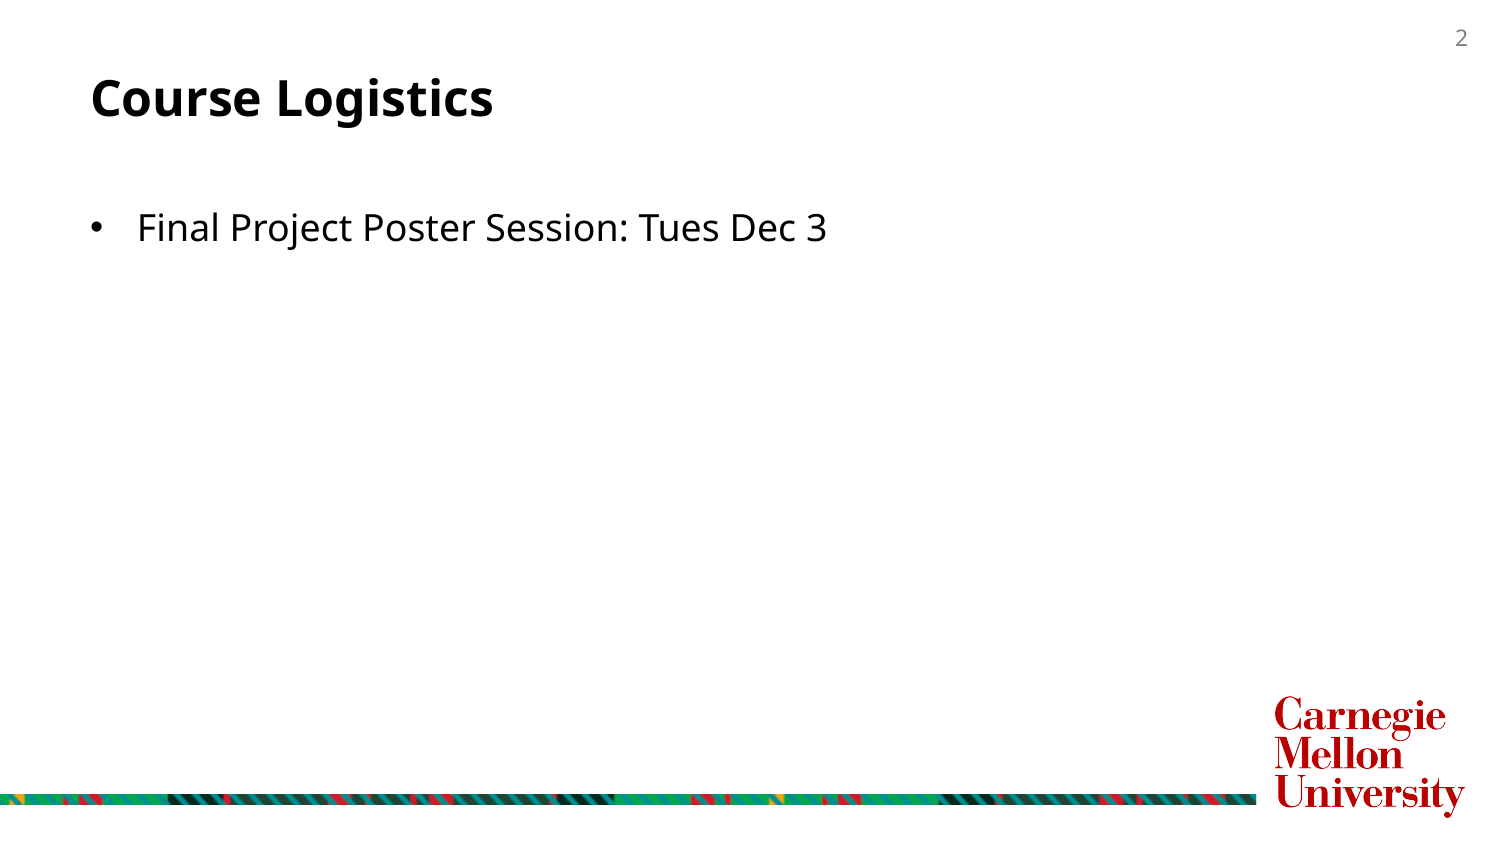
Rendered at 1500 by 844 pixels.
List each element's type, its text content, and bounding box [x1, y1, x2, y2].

list Final Project Poster Session: Tues Dec 3 [75, 196, 1425, 760]
picture [0, 794, 1257, 805]
picture [1275, 696, 1465, 818]
title Course Logistics [75, 59, 1425, 160]
